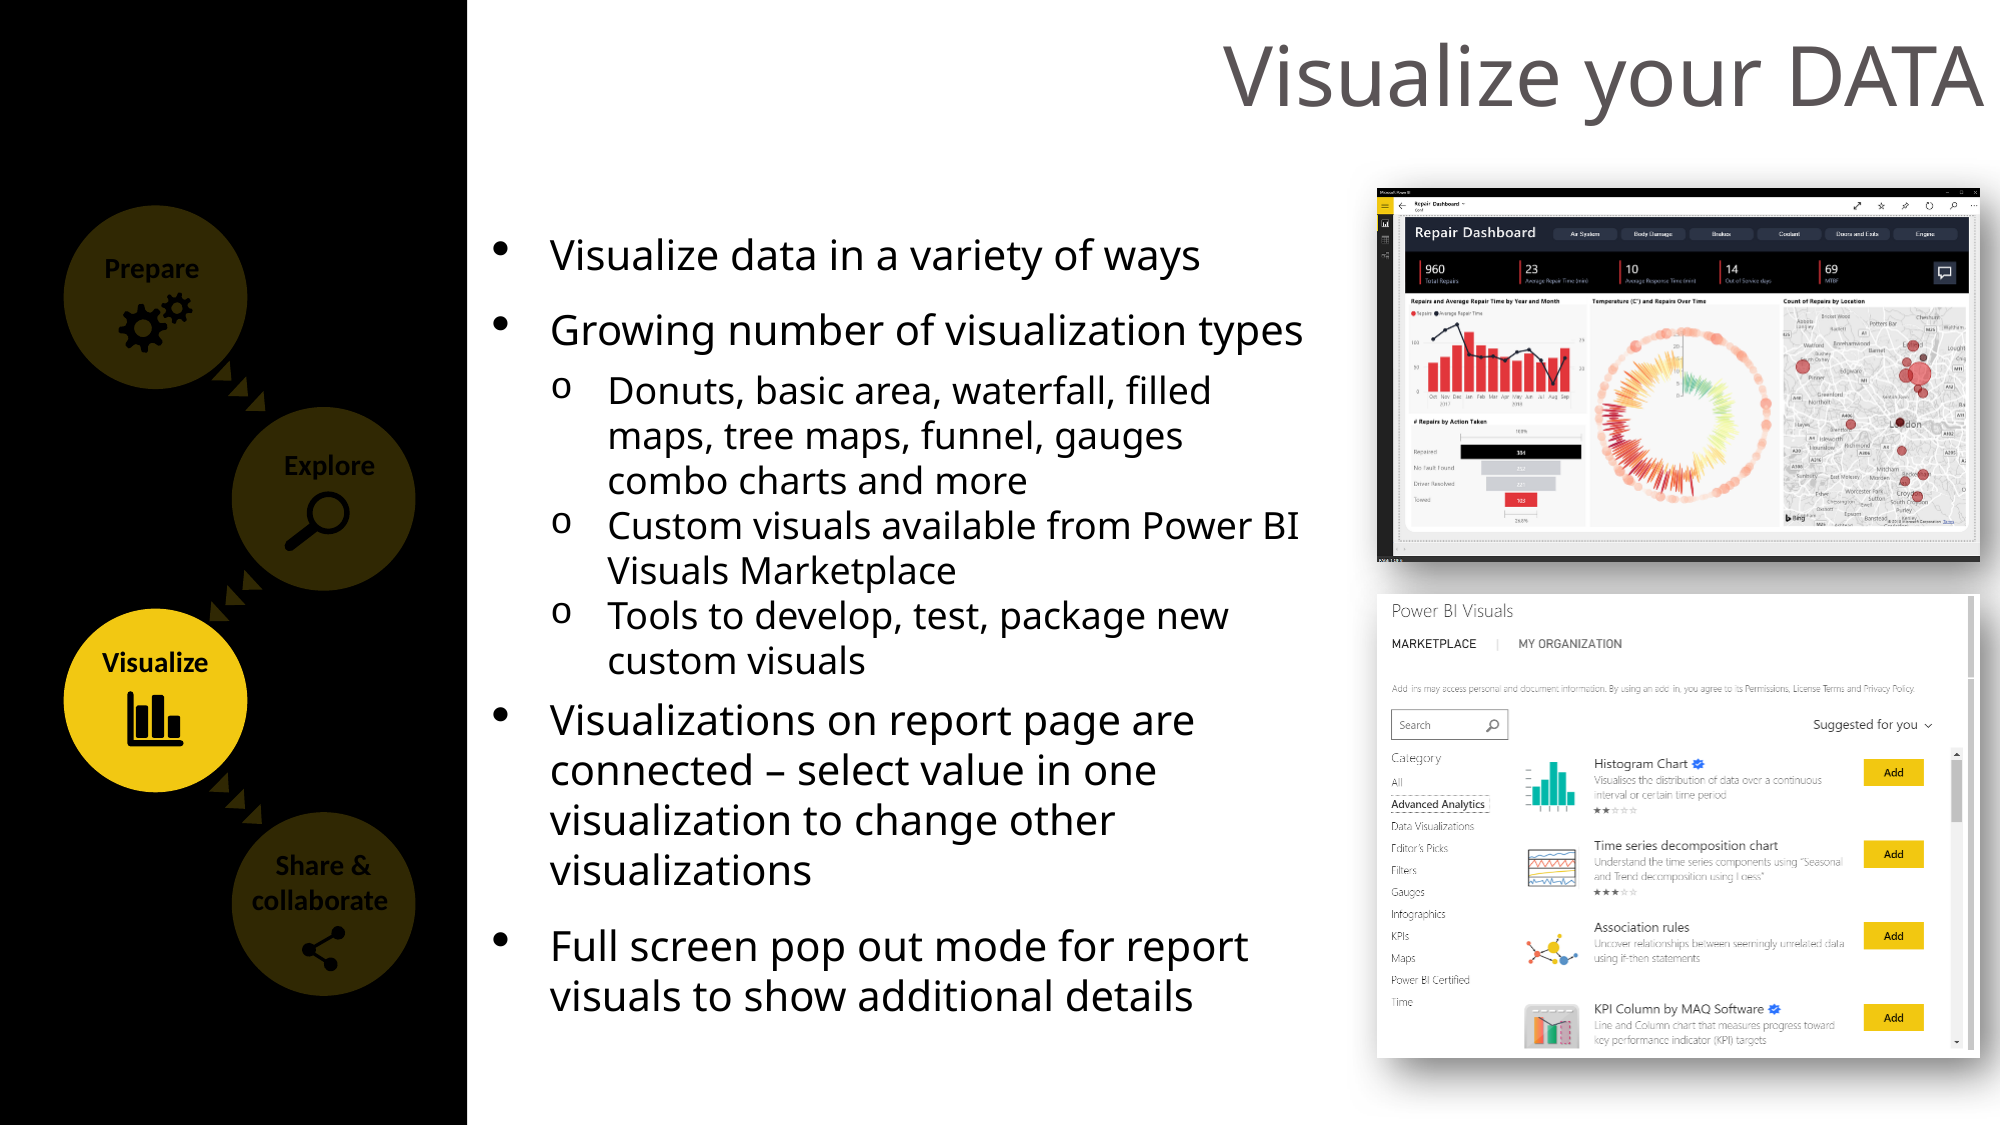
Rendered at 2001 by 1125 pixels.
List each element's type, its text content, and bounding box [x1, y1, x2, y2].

picture [1377, 594, 1980, 1059]
text_box Visualize your DATA [657, 15, 2000, 131]
text_box Visualize data in a variety of ways Growing number of visualization types Donuts, basic area, waterfall, filled maps, tree maps, funnel, gauges combo charts and more Custom visuals available from Power BI Visuals Marketplace Tools to develop, test, package new custom visuals Visualizations on report page are connected – select value in one visualization to change other visualizations Full screen pop out mode for report visuals to show additional details [468, 205, 1346, 1035]
picture [1377, 188, 1980, 562]
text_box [0, 0, 468, 1125]
